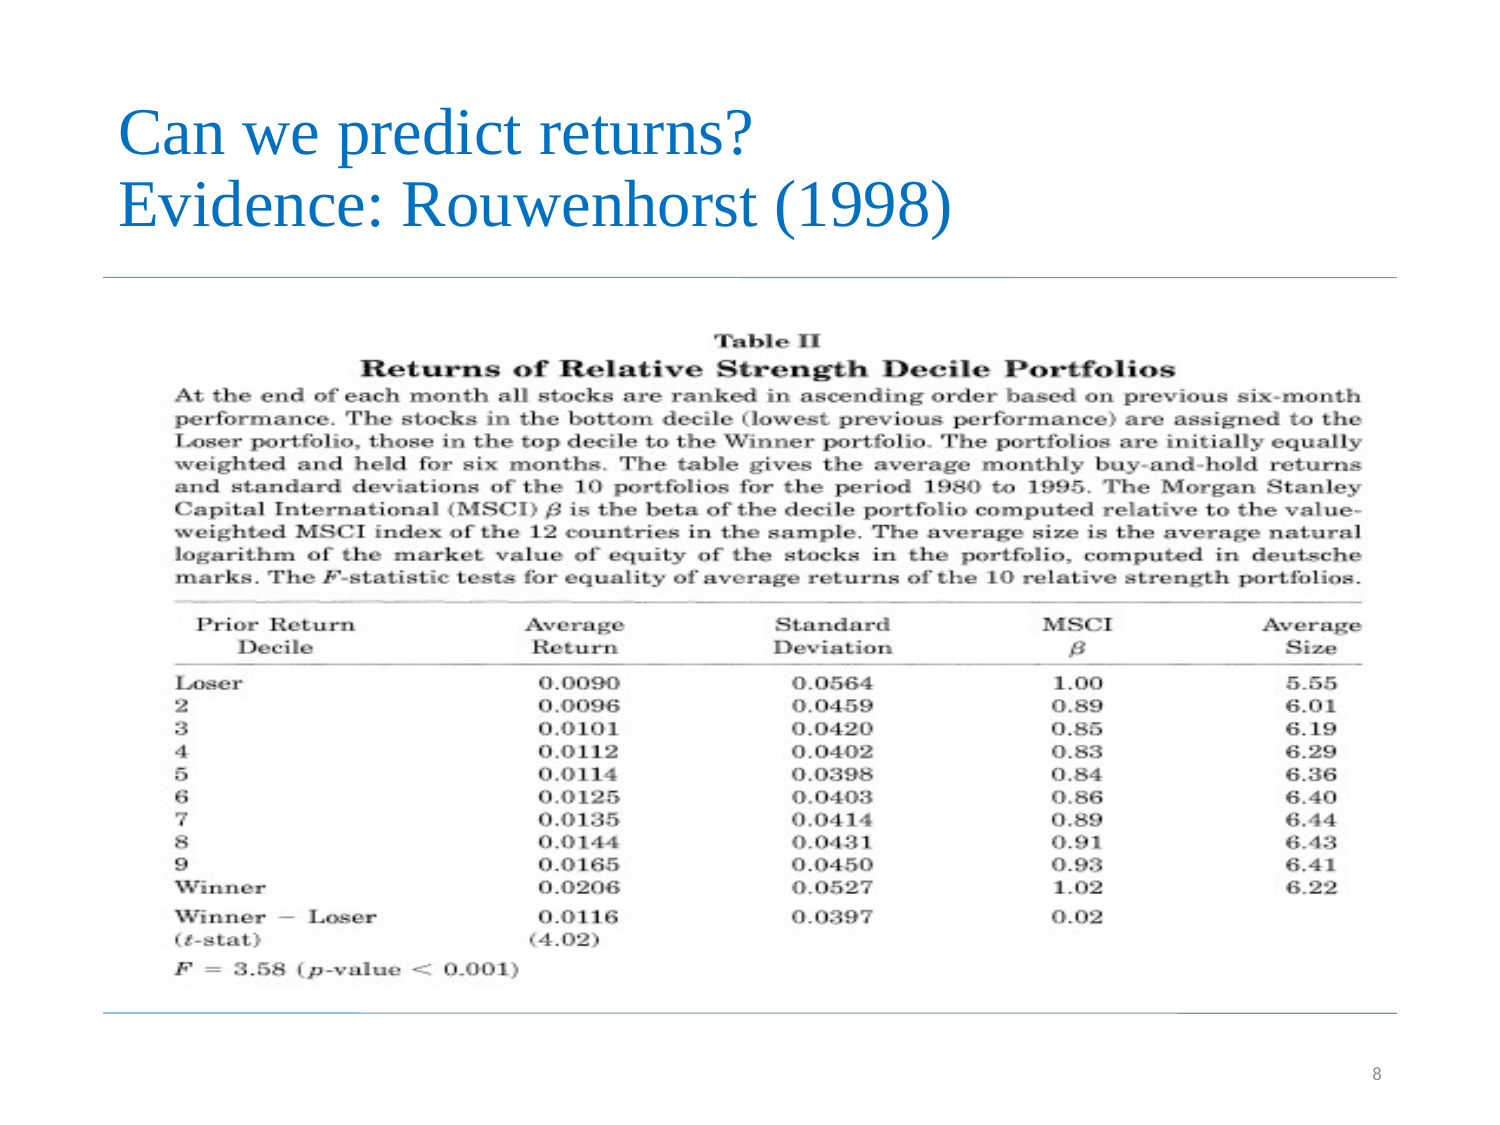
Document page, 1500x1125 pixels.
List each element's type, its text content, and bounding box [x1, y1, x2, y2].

slide_number 8 [1059, 1042, 1397, 1103]
title Can we predict returns? Evidence: Rouwenhorst (1998) [103, 59, 1397, 278]
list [103, 295, 1379, 988]
